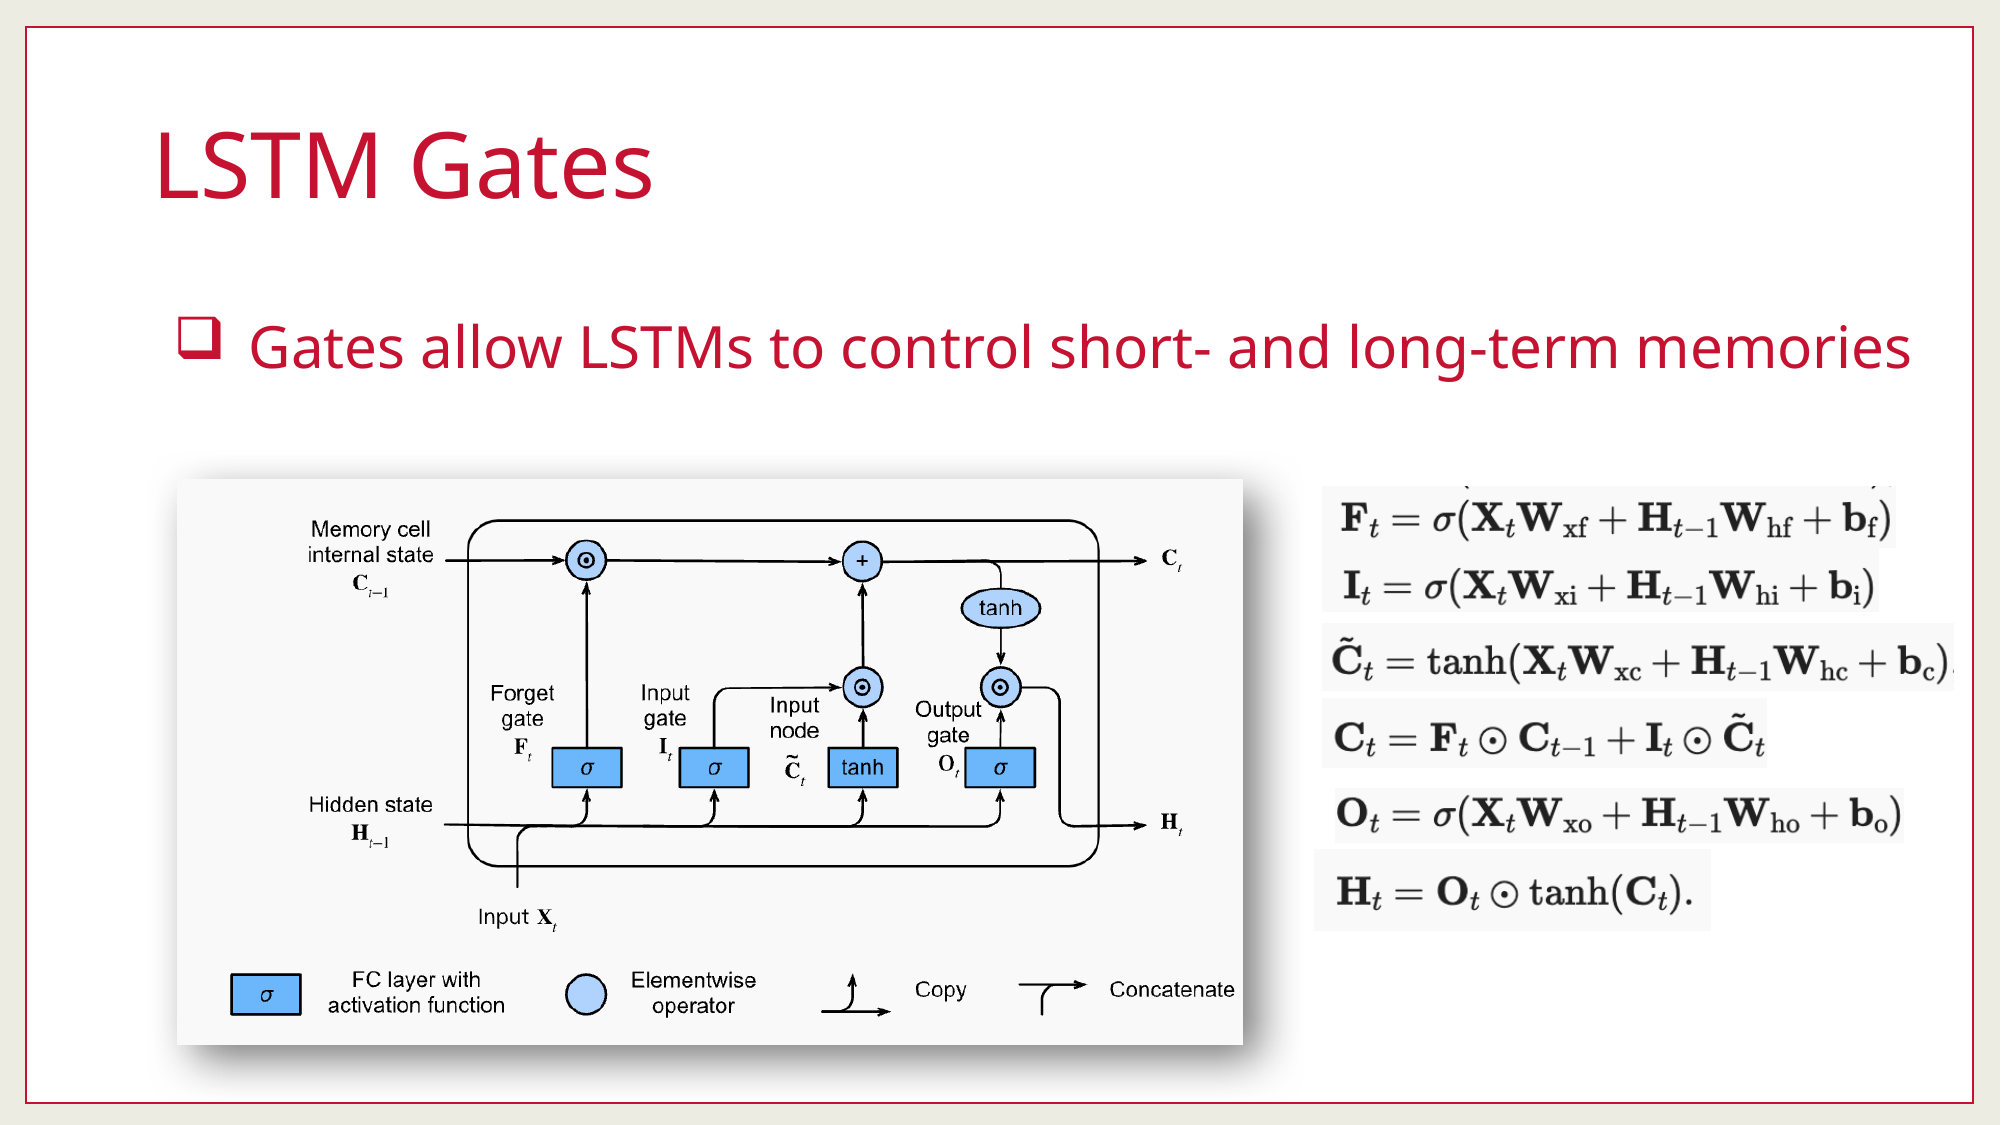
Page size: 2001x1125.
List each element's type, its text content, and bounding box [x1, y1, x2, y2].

picture [1322, 486, 1896, 613]
picture [1322, 698, 1767, 768]
picture [1314, 849, 1711, 931]
picture [1322, 623, 1955, 691]
picture [177, 479, 1244, 1046]
picture [1334, 788, 1905, 843]
title LSTM Gates [137, 59, 1976, 278]
